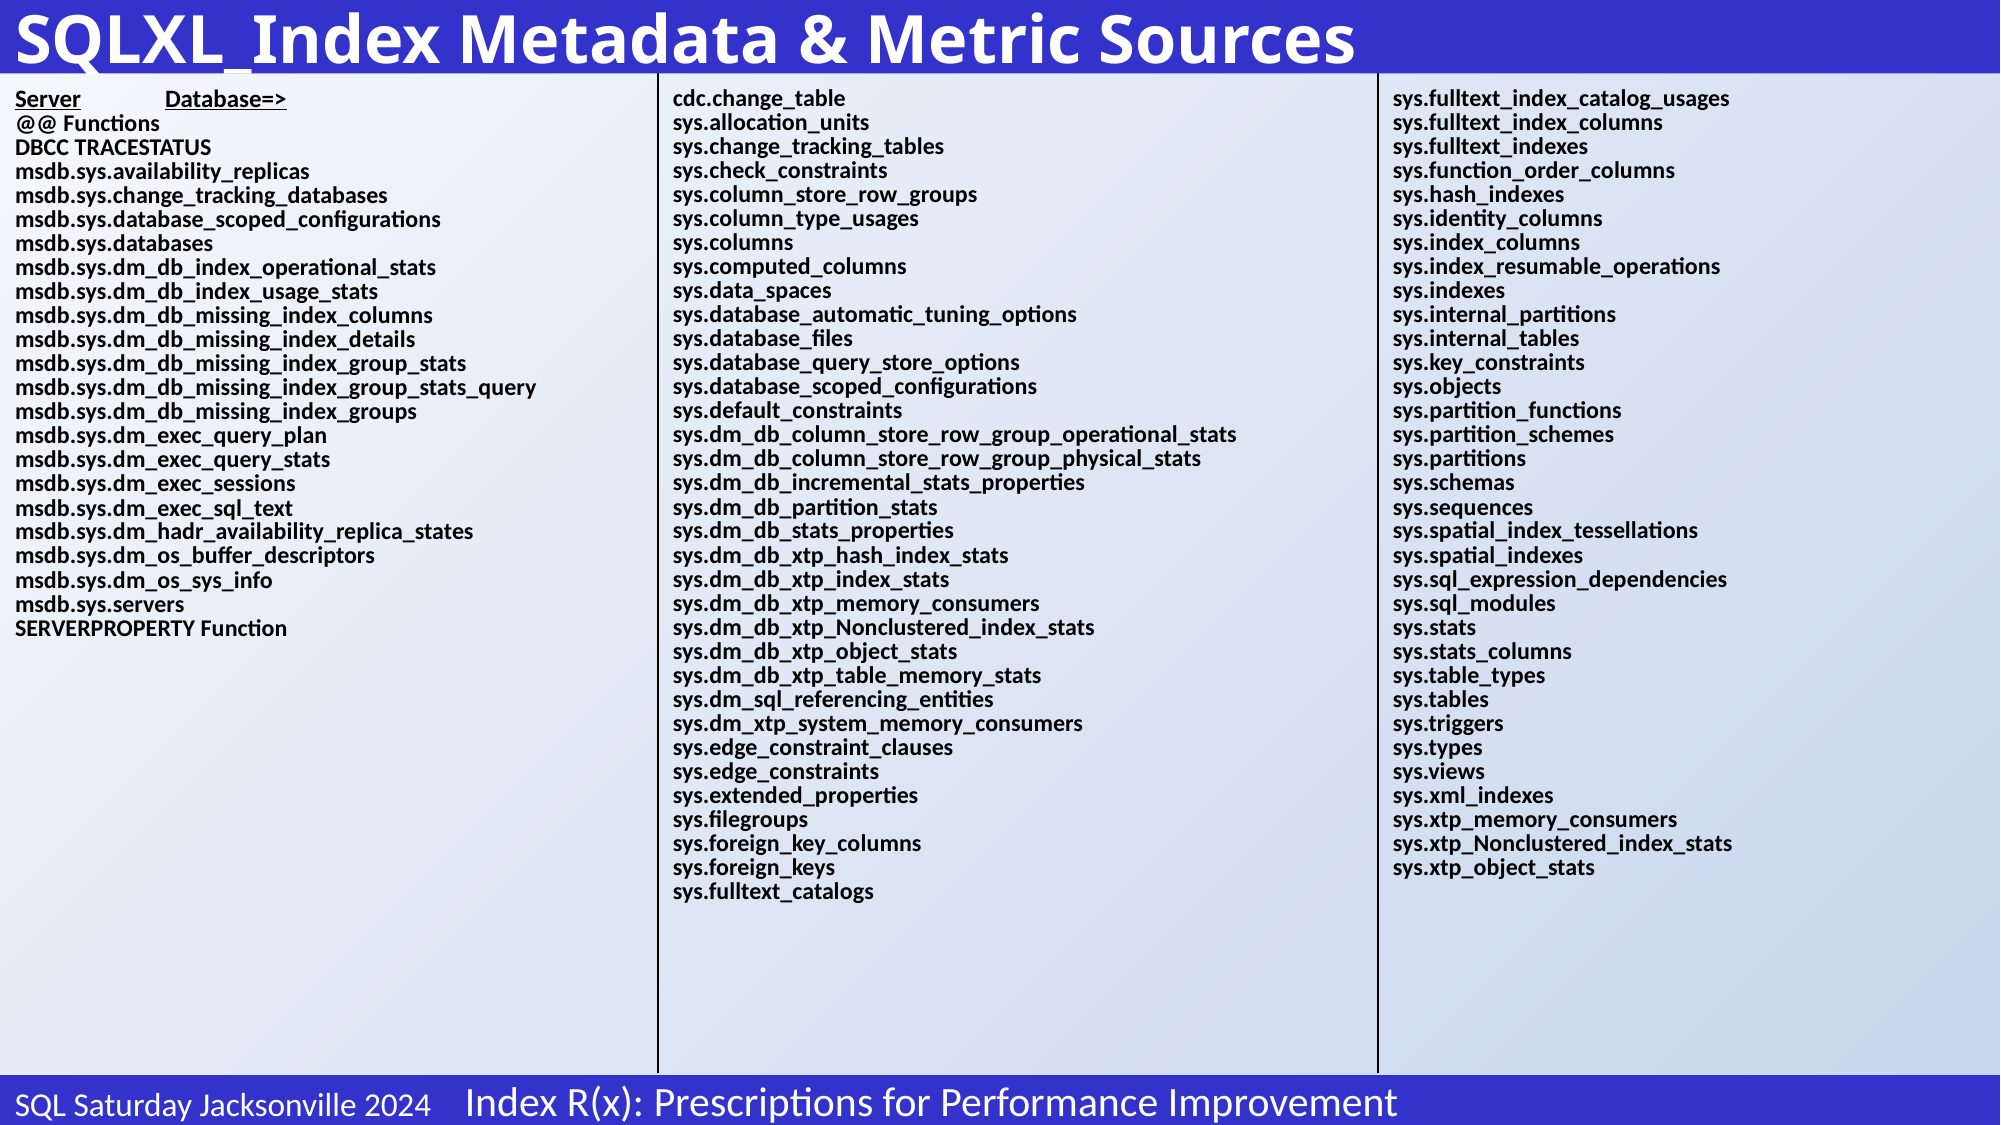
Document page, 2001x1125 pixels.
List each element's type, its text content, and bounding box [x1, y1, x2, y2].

table_header Server Database=> @@ Functions DBCC TRACESTATUS msdb.sys.availability_replicas msdb.sys.change_tracking_databases msdb.sys.database_scoped_configurations msdb.sys.databases msdb.sys.dm_db_index_operational_stats msdb.sys.dm_db_index_usage_stats msdb.sys.dm_db_missing_index_columns msdb.sys.dm_db_missing_index_details msdb.sys.dm_db_missing_index_group_stats msdb.sys.dm_db_missing_index_group_stats_query msdb.sys.dm_db_missing_index_groups msdb.sys.dm_exec_query_plan msdb.sys.dm_exec_query_stats msdb.sys.dm_exec_sessions msdb.sys.dm_exec_sql_text msdb.sys.dm_hadr_availability_replica_states msdb.sys.dm_os_buffer_descriptors msdb.sys.dm_os_sys_info msdb.sys.servers SERVERPROPERTY Function [0, 74, 657, 1073]
table_header sys.fulltext_index_catalog_usages sys.fulltext_index_columns sys.fulltext_indexes sys.function_order_columns sys.hash_indexes sys.identity_columns sys.index_columns sys.index_resumable_operations sys.indexes sys.internal_partitions sys.internal_tables sys.key_constraints sys.objects sys.partition_functions sys.partition_schemes sys.partitions sys.schemas sys.sequences sys.spatial_index_tessellations sys.spatial_indexes sys.sql_expression_dependencies sys.sql_modules sys.stats sys.stats_columns sys.table_types sys.tables sys.triggers sys.types sys.views sys.xml_indexes sys.xtp_memory_consumers sys.xtp_Nonclustered_index_stats sys.xtp_object_stats [1379, 74, 2000, 1073]
title SQLXL_Index Metadata & Metric Sources [0, 0, 2000, 74]
table_header cdc.change_table sys.allocation_units sys.change_tracking_tables sys.check_constraints sys.column_store_row_groups sys.column_type_usages sys.columns sys.computed_columns sys.data_spaces sys.database_automatic_tuning_options sys.database_files sys.database_query_store_options sys.database_scoped_configurations sys.default_constraints sys.dm_db_column_store_row_group_operational_stats sys.dm_db_column_store_row_group_physical_stats sys.dm_db_incremental_stats_properties sys.dm_db_partition_stats sys.dm_db_stats_properties sys.dm_db_xtp_hash_index_stats sys.dm_db_xtp_index_stats sys.dm_db_xtp_memory_consumers sys.dm_db_xtp_Nonclustered_index_stats sys.dm_db_xtp_object_stats sys.dm_db_xtp_table_memory_stats sys.dm_sql_referencing_entities sys.dm_xtp_system_memory_consumers sys.edge_constraint_clauses sys.edge_constraints sys.extended_properties sys.filegroups sys.foreign_key_columns sys.foreign_keys sys.fulltext_catalogs [659, 74, 1377, 1073]
